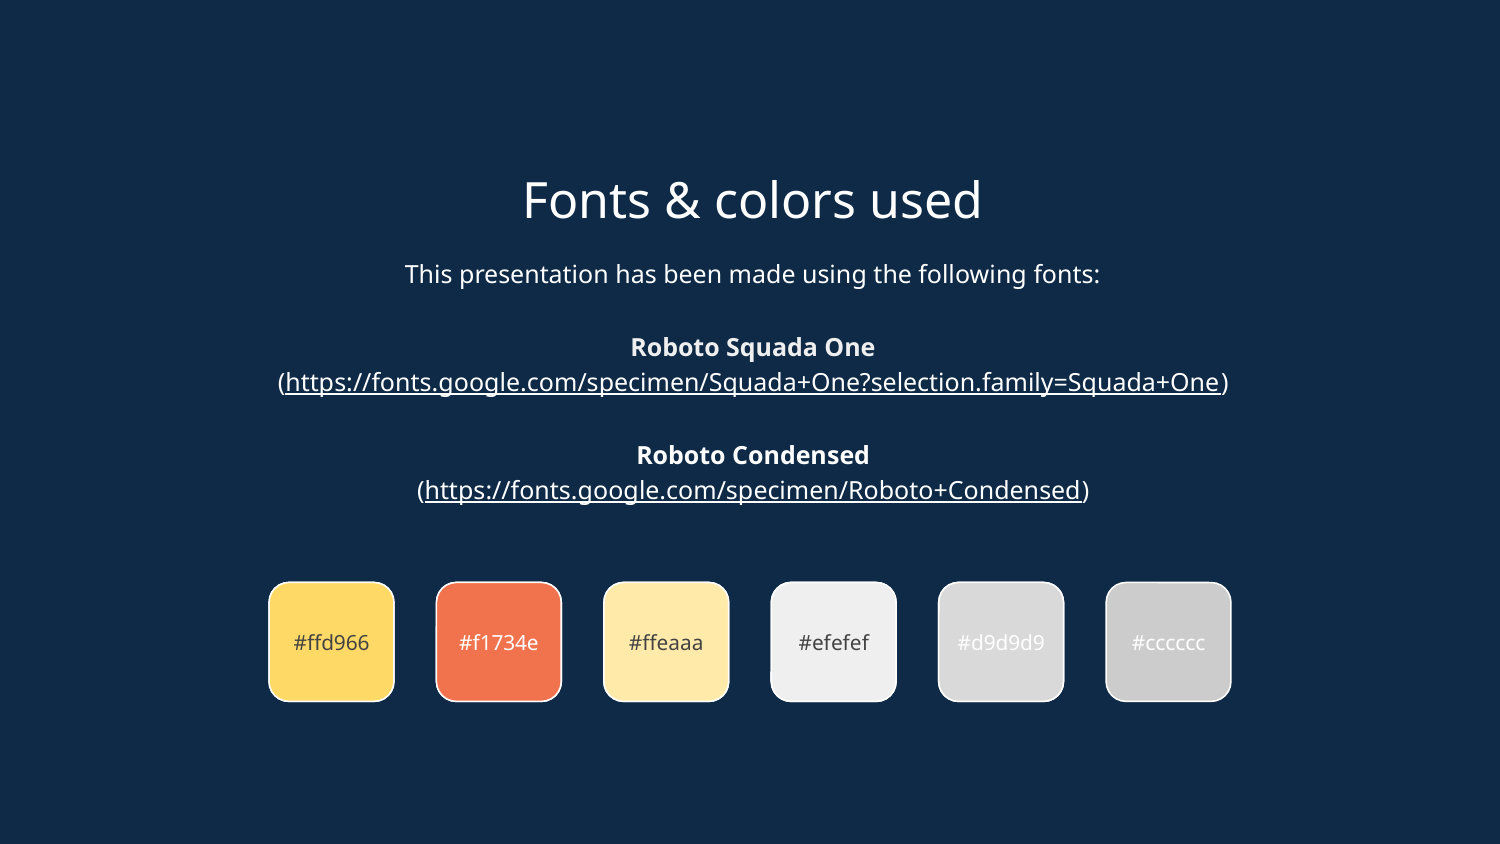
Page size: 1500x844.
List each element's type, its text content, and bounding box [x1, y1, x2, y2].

title Fonts & colors used [175, 153, 1332, 233]
list Roboto Squada One (https://fonts.google.com/specimen/Squada+One?selection.family=Squada+One) Roboto Condensed (https://fonts.google.com/specimen/Roboto+Condensed) [175, 314, 1332, 521]
list This presentation has been made using the following fonts: [175, 239, 1332, 312]
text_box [268, 582, 1232, 702]
